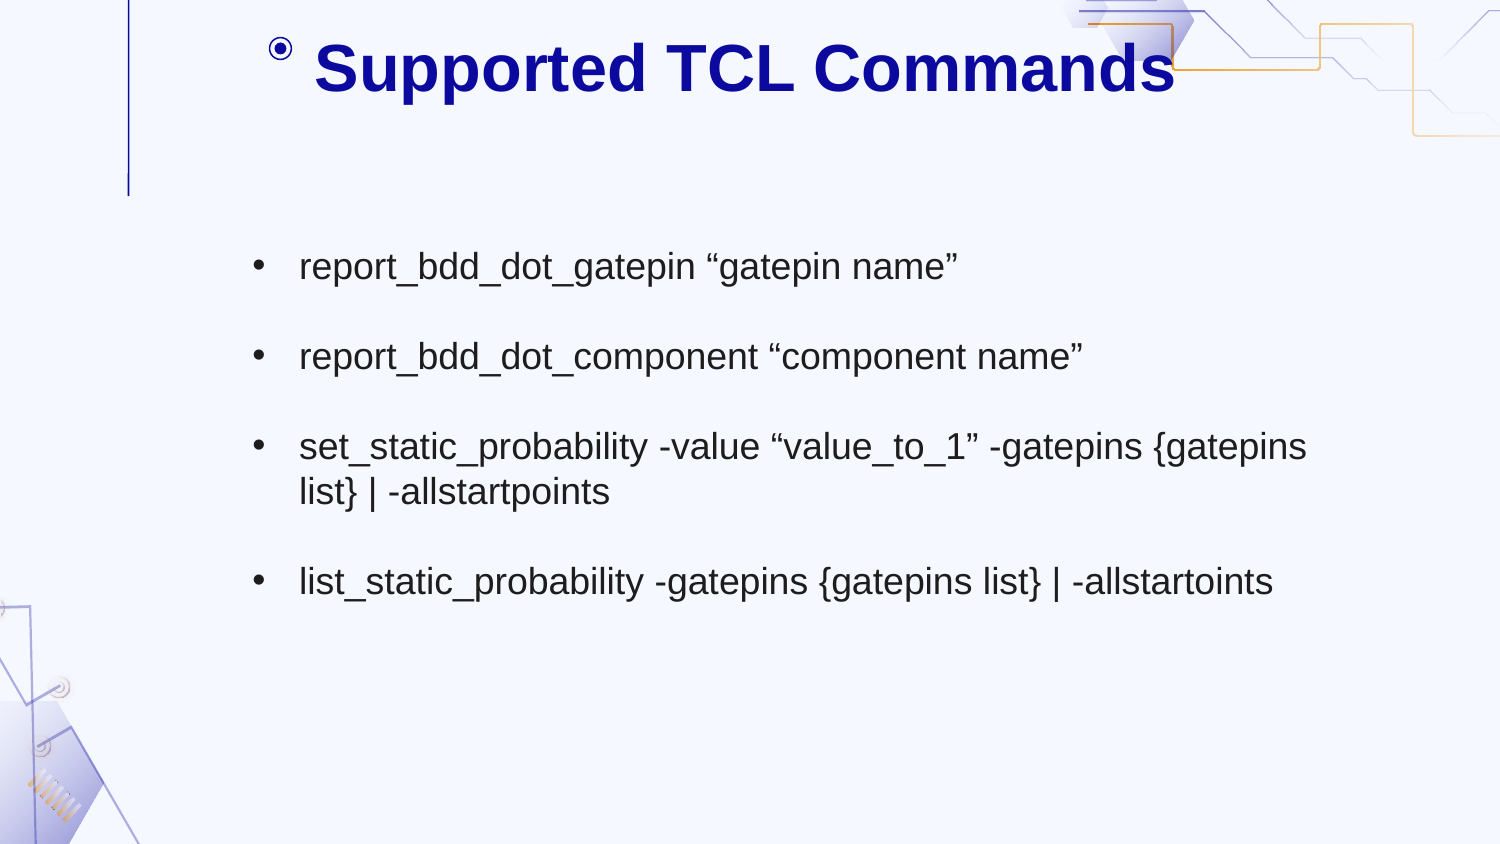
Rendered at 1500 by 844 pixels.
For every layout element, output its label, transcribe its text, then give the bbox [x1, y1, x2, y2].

text_box report_bdd_dot_gatepin “gatepin name” report_bdd_dot_component “component name” set_static_probability -value “value_to_1” -gatepins {gatepins list} | -allstartpoints list_static_probability -gatepins {gatepins list} | -allstartoints [237, 234, 1339, 610]
text_box Supported TCL Commands [300, 9, 1500, 103]
